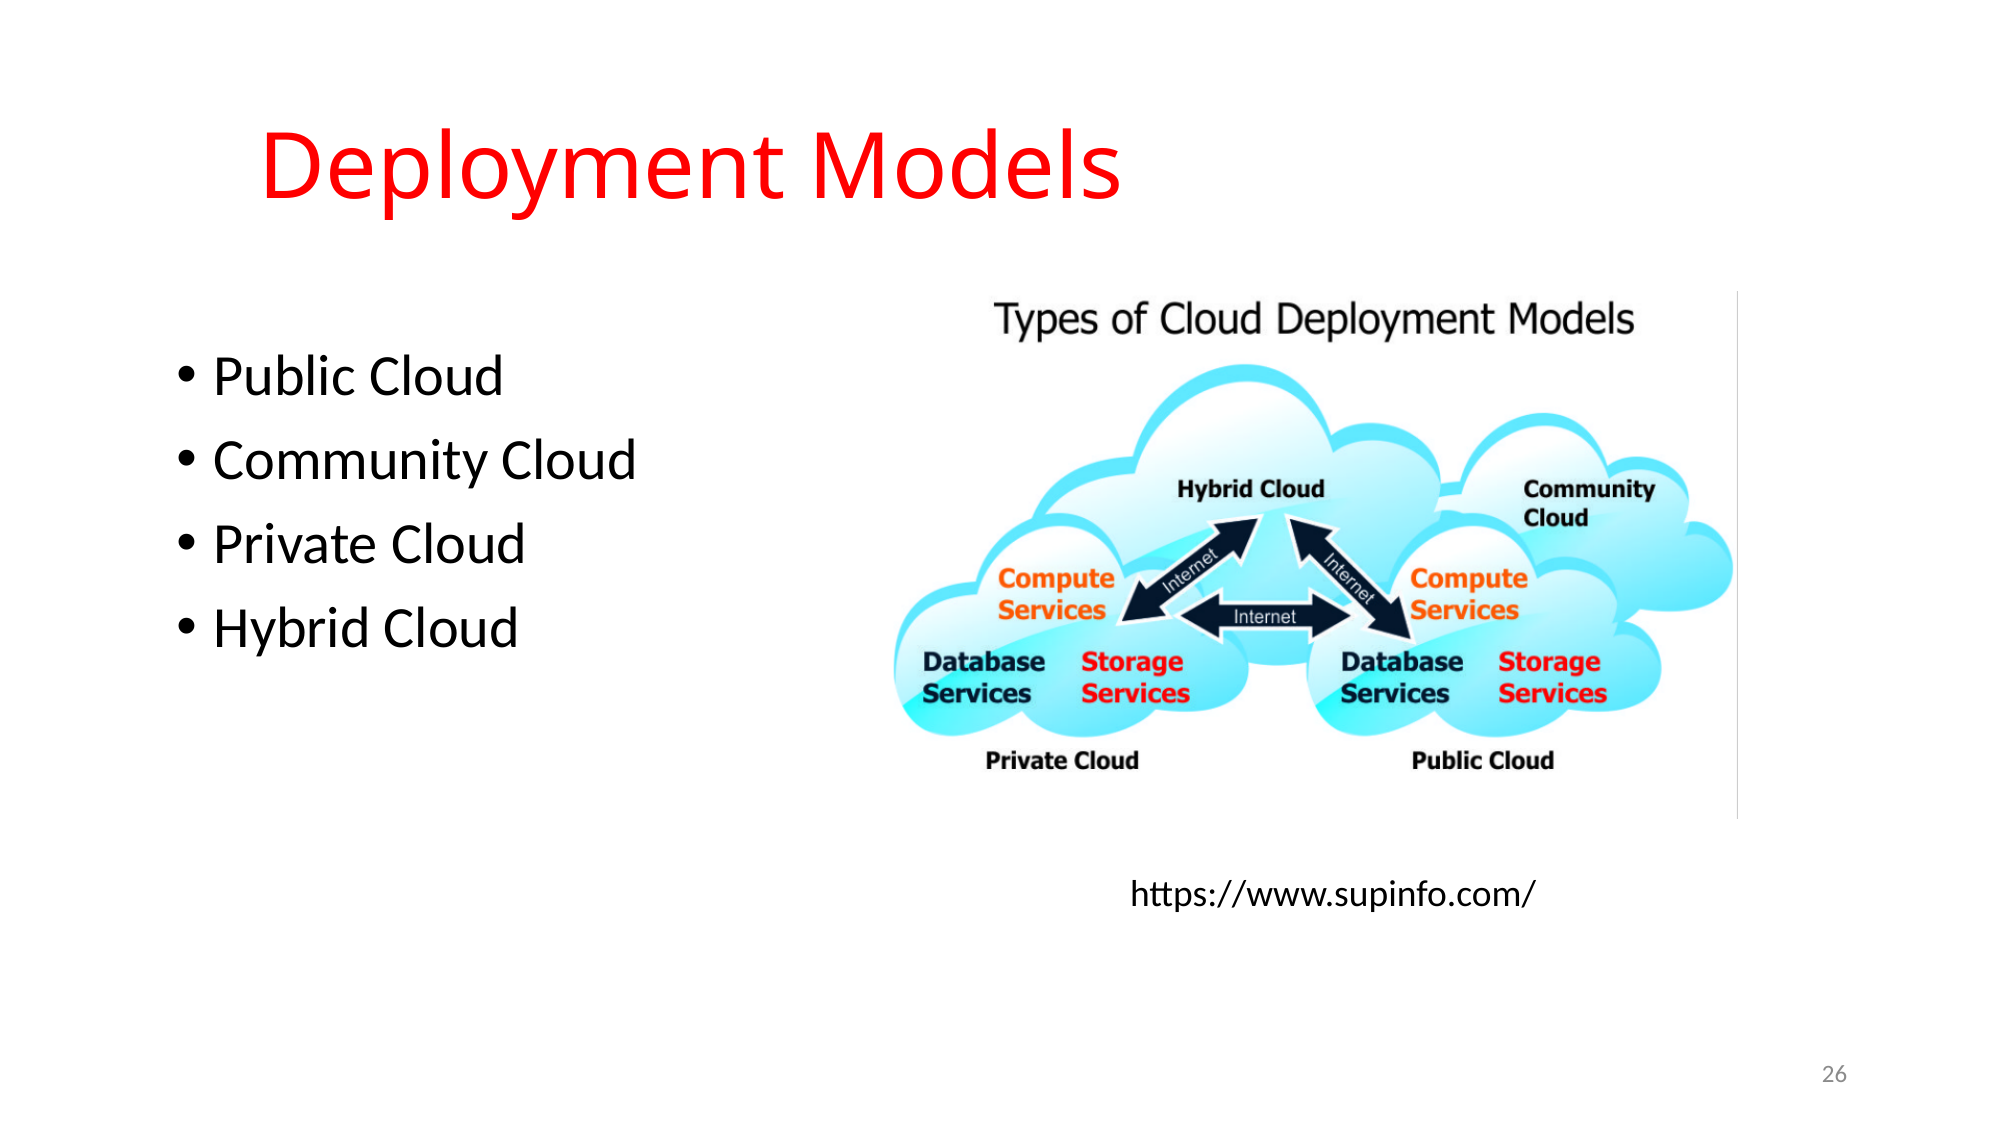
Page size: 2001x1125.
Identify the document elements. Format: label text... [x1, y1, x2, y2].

list Public Cloud Community Cloud Private Cloud Hybrid Cloud [161, 338, 1863, 1029]
picture [893, 291, 1738, 819]
text_box https://www.supinfo.com/ [1115, 861, 1552, 922]
title Deployment Models [244, 59, 1863, 278]
slide_number 26 [1412, 1042, 1863, 1103]
